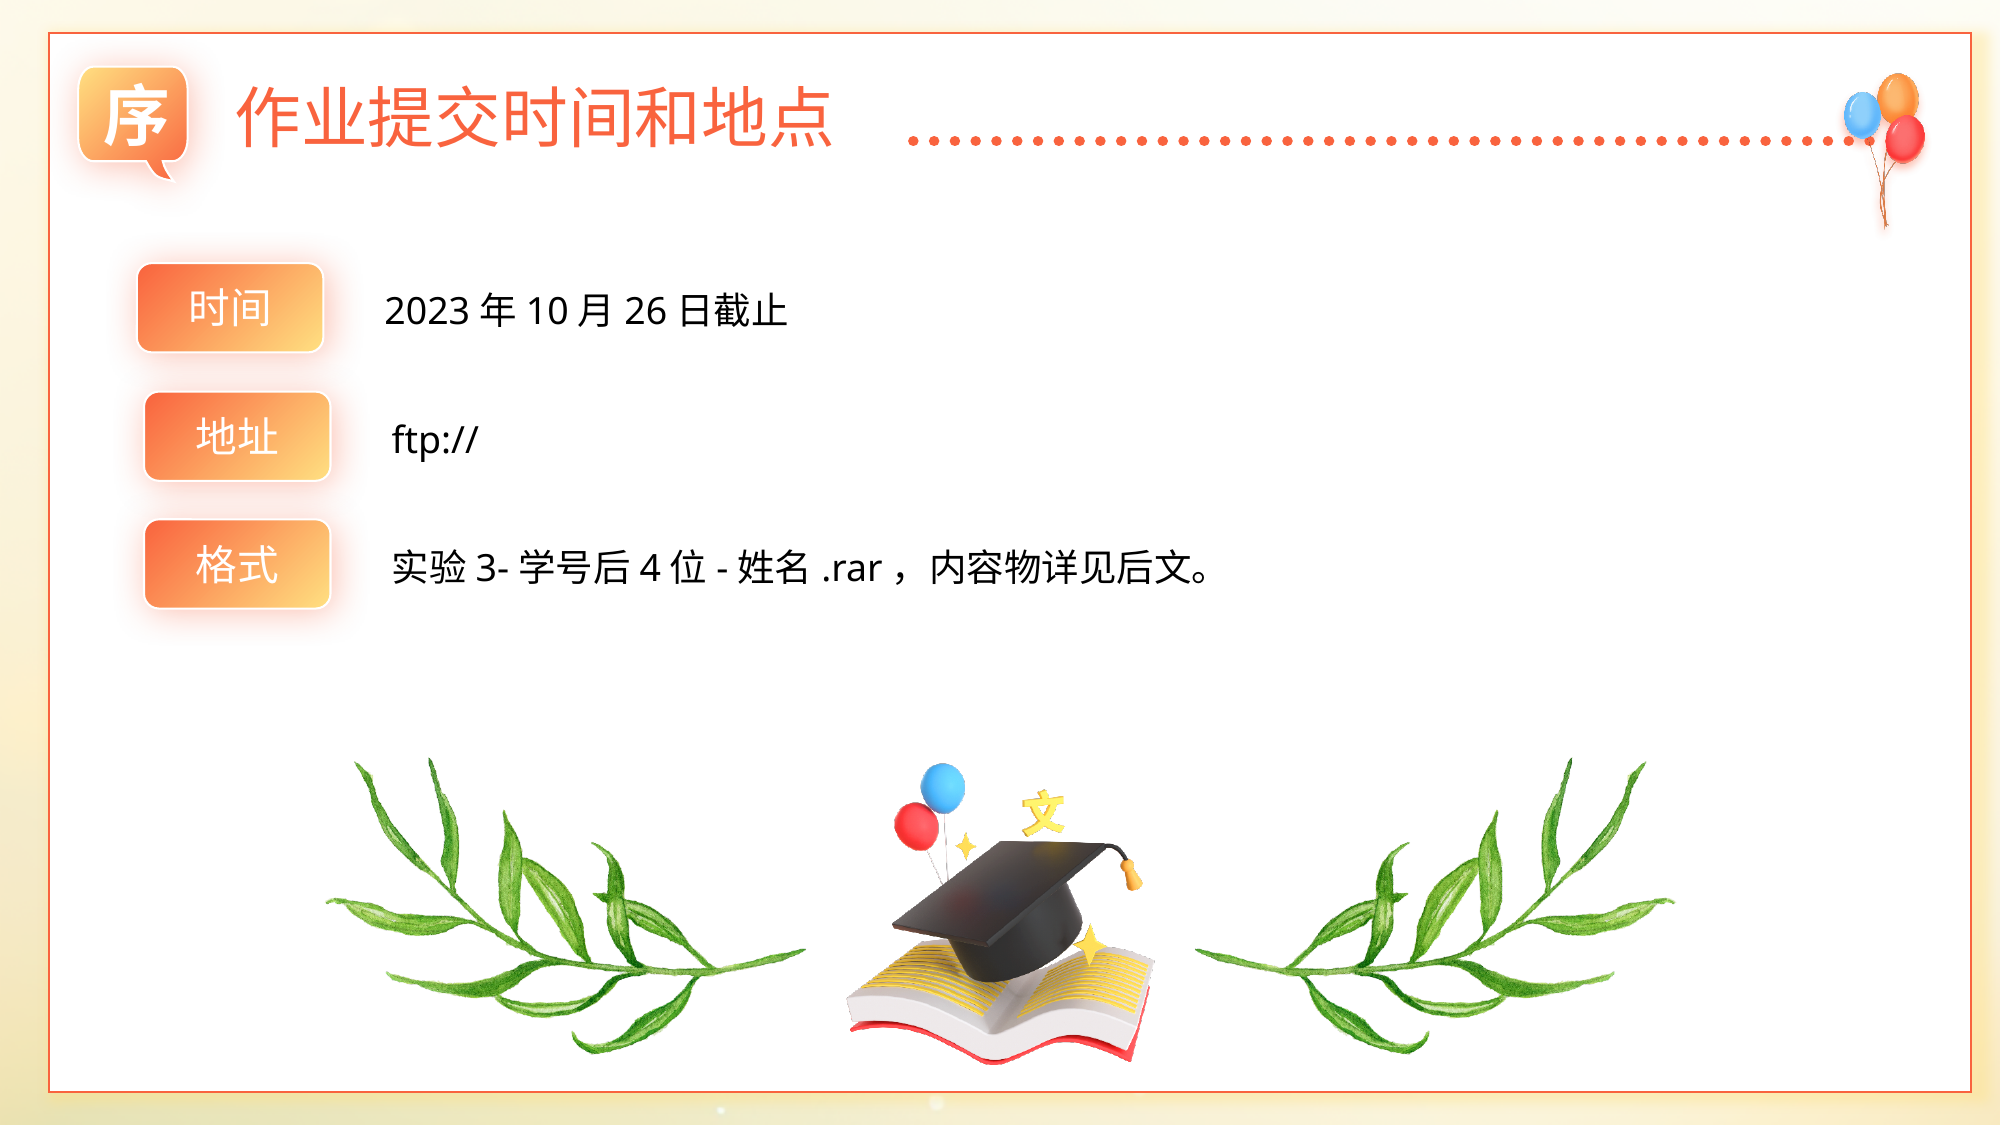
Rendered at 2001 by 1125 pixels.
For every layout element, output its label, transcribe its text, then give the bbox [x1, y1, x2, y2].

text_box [72, 60, 1961, 240]
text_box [136, 263, 324, 353]
picture [0, 0, 2000, 1125]
text_box 2023年10月26日截止 [369, 279, 1370, 340]
text_box ftp:// [376, 408, 1377, 469]
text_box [144, 519, 331, 609]
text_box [144, 391, 331, 481]
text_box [323, 753, 817, 1063]
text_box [1183, 753, 1677, 1063]
text_box 实验3-学号后4位-姓名.rar，内容物详见后文。 [376, 536, 1377, 596]
